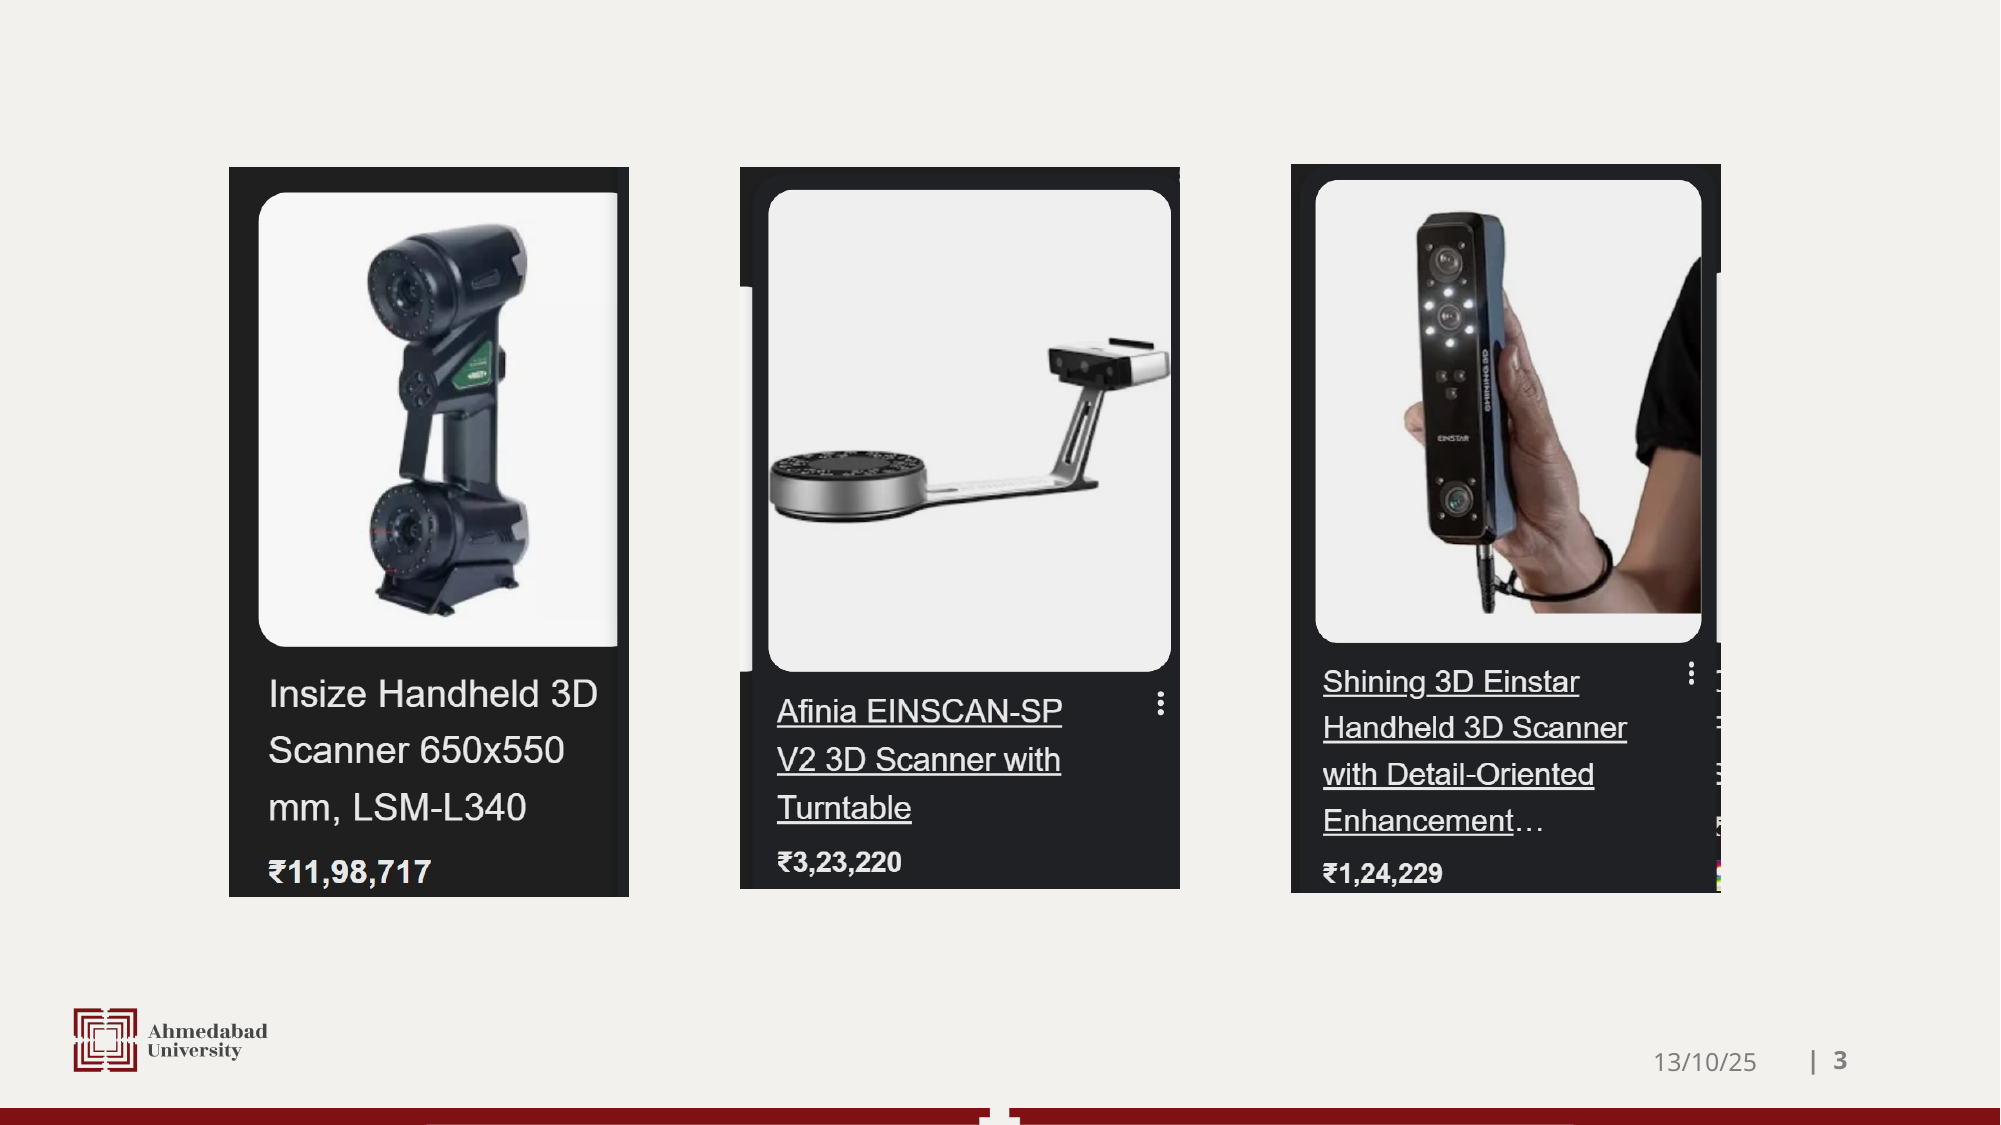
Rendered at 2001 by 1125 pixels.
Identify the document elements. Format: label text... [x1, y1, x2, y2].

picture [0, 1108, 2000, 1125]
picture [1291, 163, 1721, 893]
slide_number | 3 [1773, 1030, 1863, 1093]
picture [58, 990, 283, 1089]
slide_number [1299, 1030, 1773, 1093]
picture [228, 167, 629, 897]
picture [740, 167, 1180, 890]
